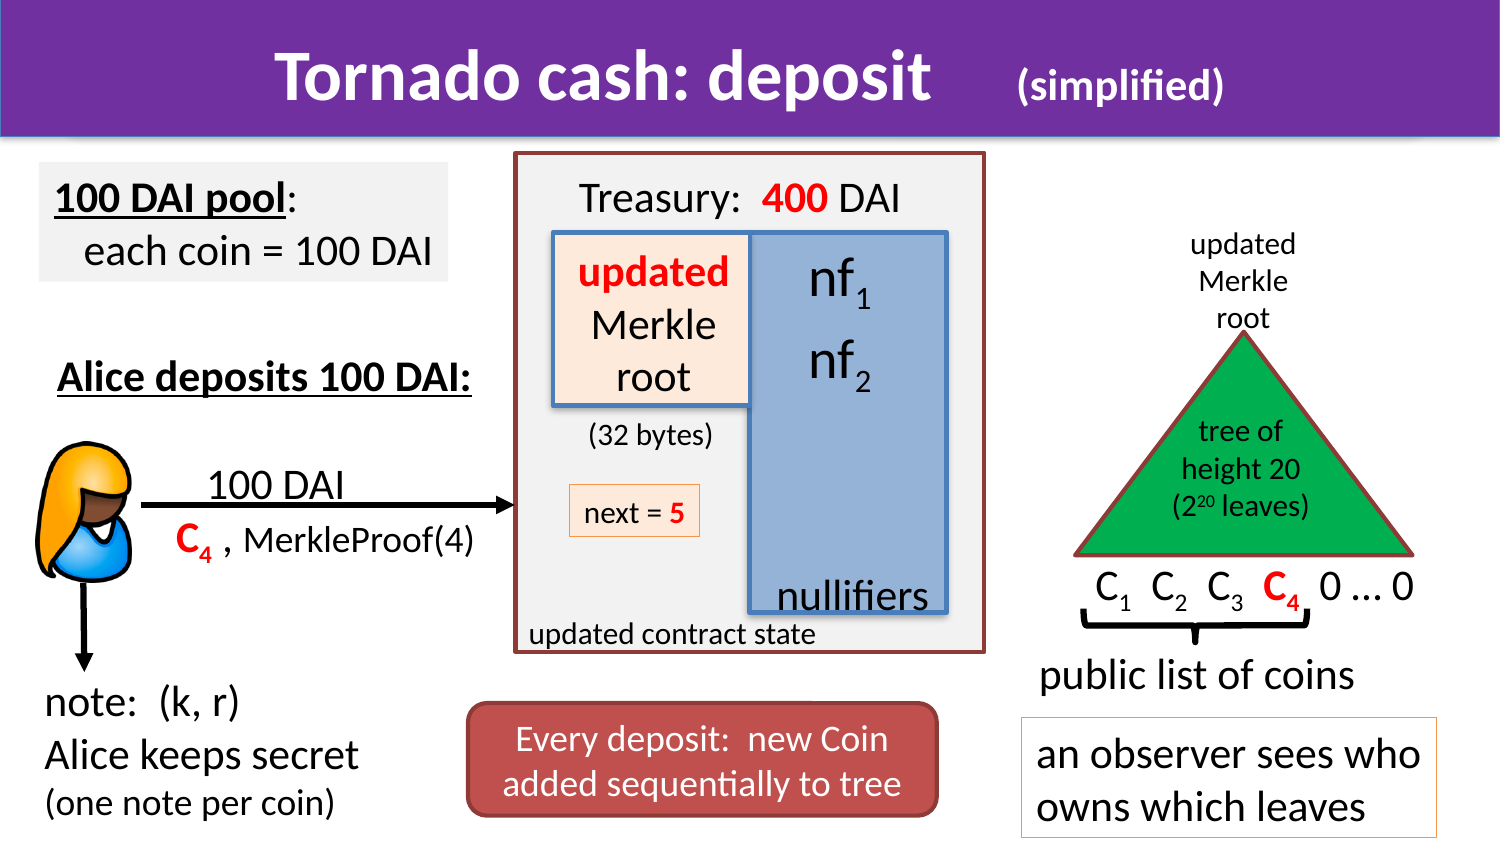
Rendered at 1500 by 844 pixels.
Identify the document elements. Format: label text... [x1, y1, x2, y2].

text_box updated contract state [513, 605, 832, 659]
text_box Treasury: 400 DAI [564, 161, 917, 230]
text_box nullifiers [761, 559, 944, 627]
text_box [27, 582, 378, 833]
text_box an observer sees who owns which leaves [1021, 717, 1437, 838]
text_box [1021, 215, 1435, 708]
text_box updated Merkle root [562, 235, 745, 408]
text_box [513, 151, 986, 654]
text_box (32 bytes) [573, 406, 729, 459]
text_box nf1 [793, 232, 887, 314]
title Tornado cash: deposit (simplified) [75, 20, 1425, 123]
text_box next = 5 [660, 484, 700, 537]
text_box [140, 448, 657, 571]
text_box Every deposit: new Coin added sequentially to tree [465, 700, 939, 818]
text_box [552, 232, 751, 407]
picture [35, 440, 132, 582]
text_box nf2 [793, 314, 887, 407]
text_box Alice deposits 100 DAI: [42, 340, 488, 408]
text_box 100 DAI pool: each coin = 100 DAI [38, 161, 449, 282]
text_box [749, 232, 947, 613]
